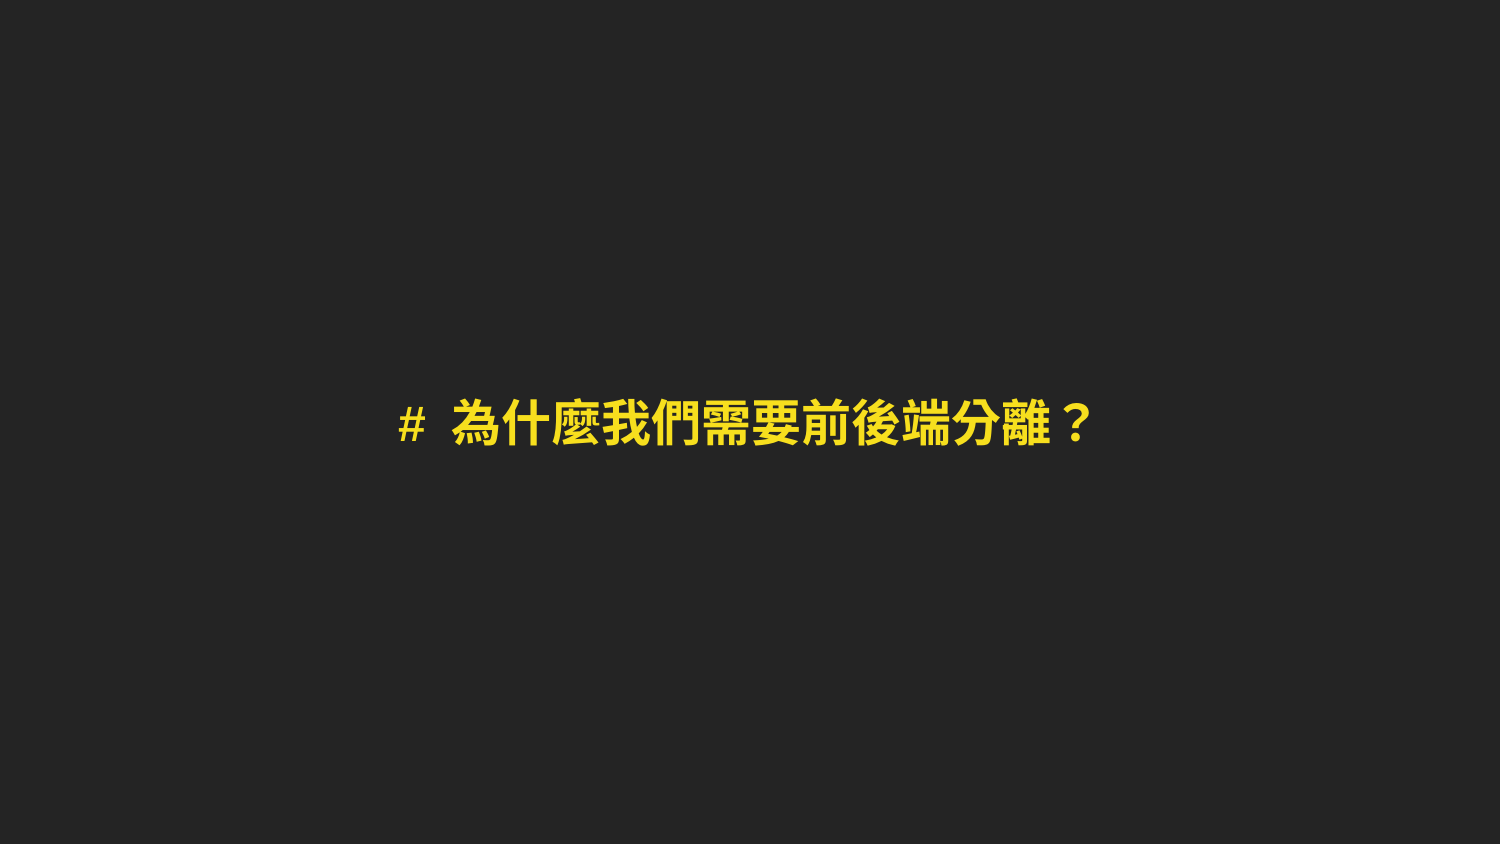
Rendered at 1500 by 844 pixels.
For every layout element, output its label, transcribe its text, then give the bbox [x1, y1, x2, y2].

text_box # 為什麼我們需要前後端分離？ [232, 384, 1268, 460]
